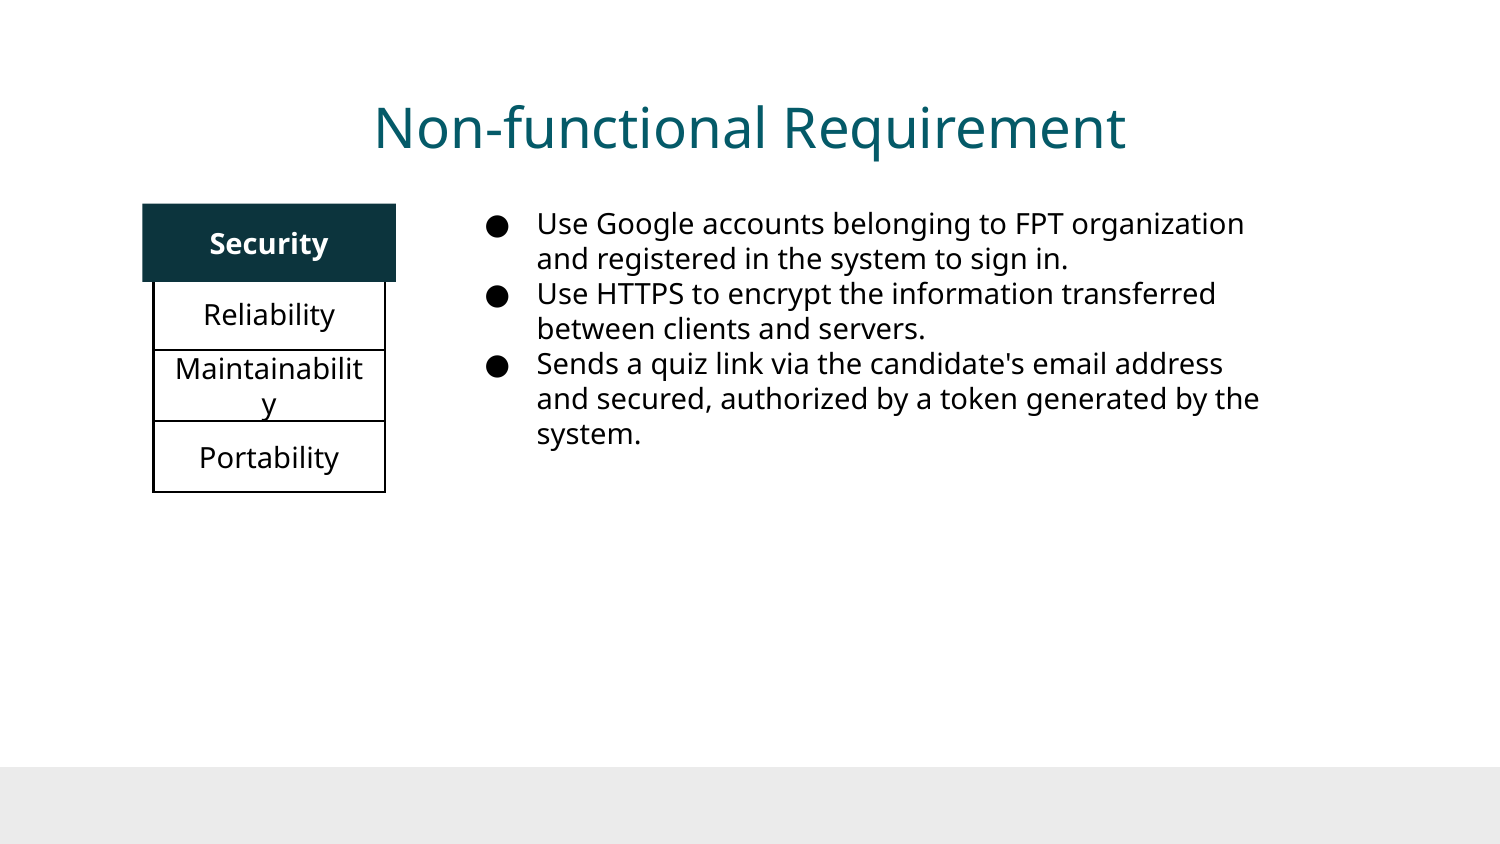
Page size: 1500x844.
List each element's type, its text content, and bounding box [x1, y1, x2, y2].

text_box Portability [153, 422, 385, 493]
text_box Use Google accounts belonging to FPT organization and registered in the system to sign in. Use HTTPS to encrypt the information transferred between clients and servers. Sends a quiz link via the candidate's email address and secured, authorized by a token generated by the system. [446, 190, 1290, 732]
text_box Reliability [153, 282, 385, 350]
title Non-functional Requirement [118, 78, 1382, 175]
text_box Maintainability [153, 350, 385, 422]
text_box Security [142, 203, 396, 282]
